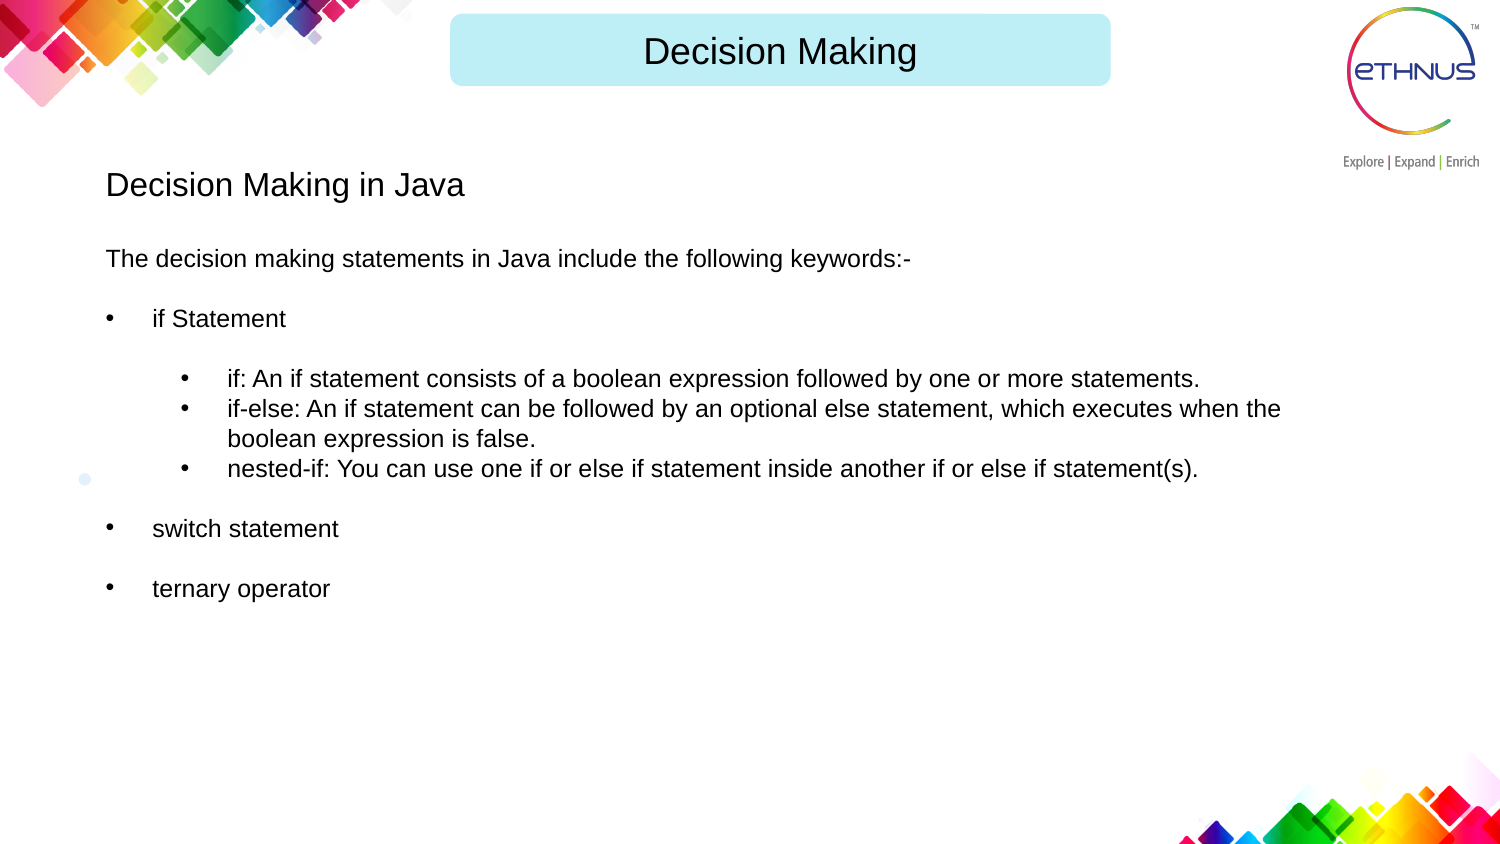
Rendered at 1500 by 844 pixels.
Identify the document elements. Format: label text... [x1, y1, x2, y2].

picture [1344, 7, 1479, 170]
picture [1110, 752, 1500, 844]
picture [0, 0, 412, 107]
text_box Decision Making [450, 13, 1111, 86]
text_box Decision Making in Java The decision making statements in Java include the following keywords:- if Statement if: An if statement consists of a boolean expression followed by one or more statements. if-else: An if statement can be followed by an optional else statement, which executes when the boolean expression is false. nested-if: You can use one if or else if statement inside another if or else if statement(s). switch statement ternary operator [90, 155, 1352, 700]
text_box [78, 473, 90, 486]
